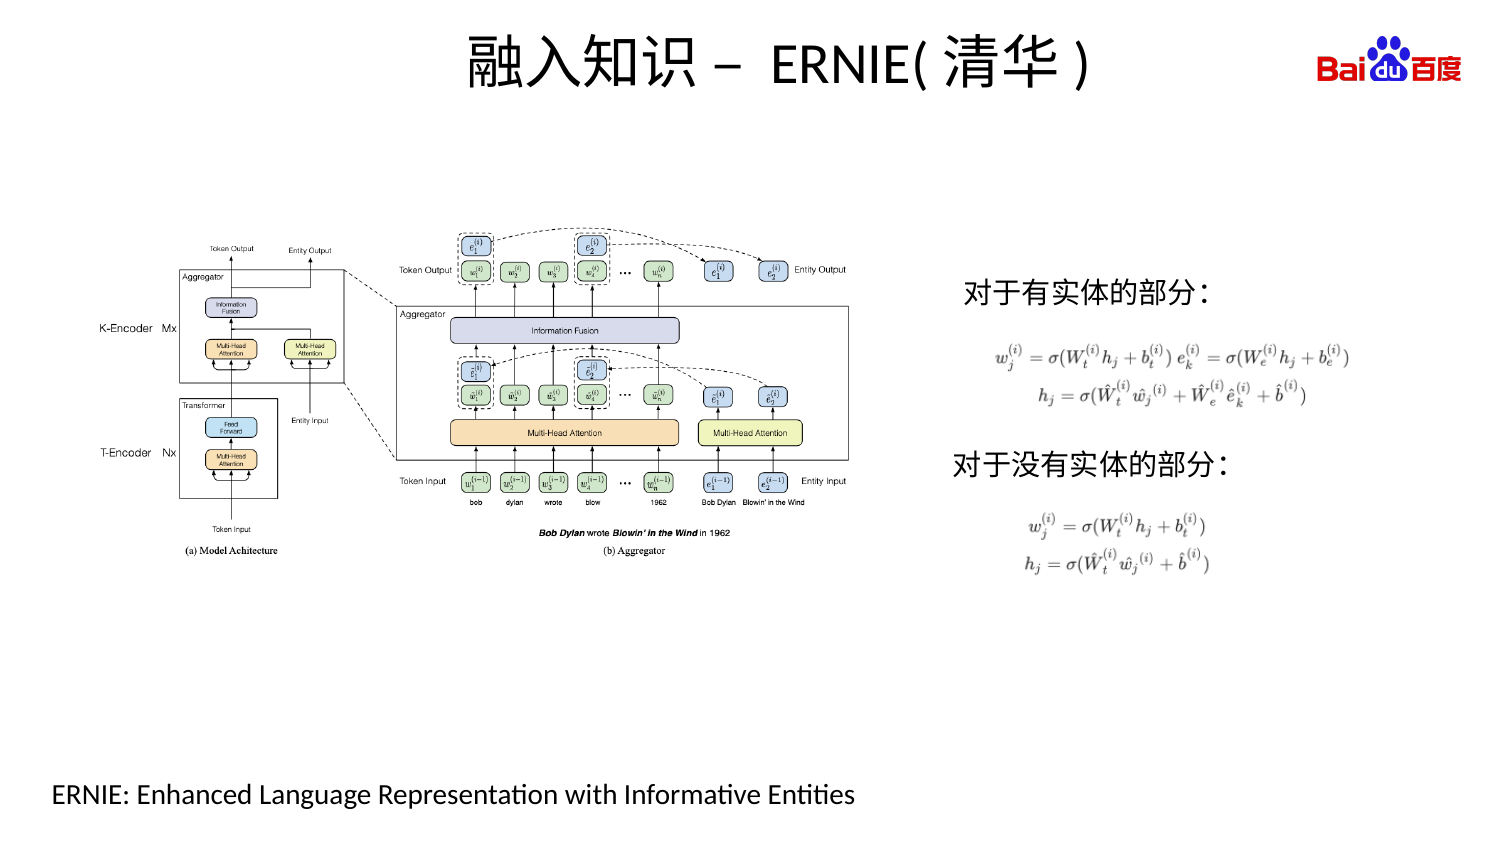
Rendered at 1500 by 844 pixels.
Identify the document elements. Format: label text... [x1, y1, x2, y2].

picture [936, 330, 1377, 423]
text_box 对于没有实体的部分： [938, 439, 1261, 490]
picture [62, 180, 891, 573]
picture [1317, 35, 1461, 81]
text_box 对于有实体的部分： [948, 266, 1242, 317]
text_box 融入知识 – ERNIE(清华) [234, 17, 1324, 103]
picture [922, 500, 1269, 589]
text_box ERNIE: Enhanced Language Representation with Informative Entities [36, 768, 871, 818]
